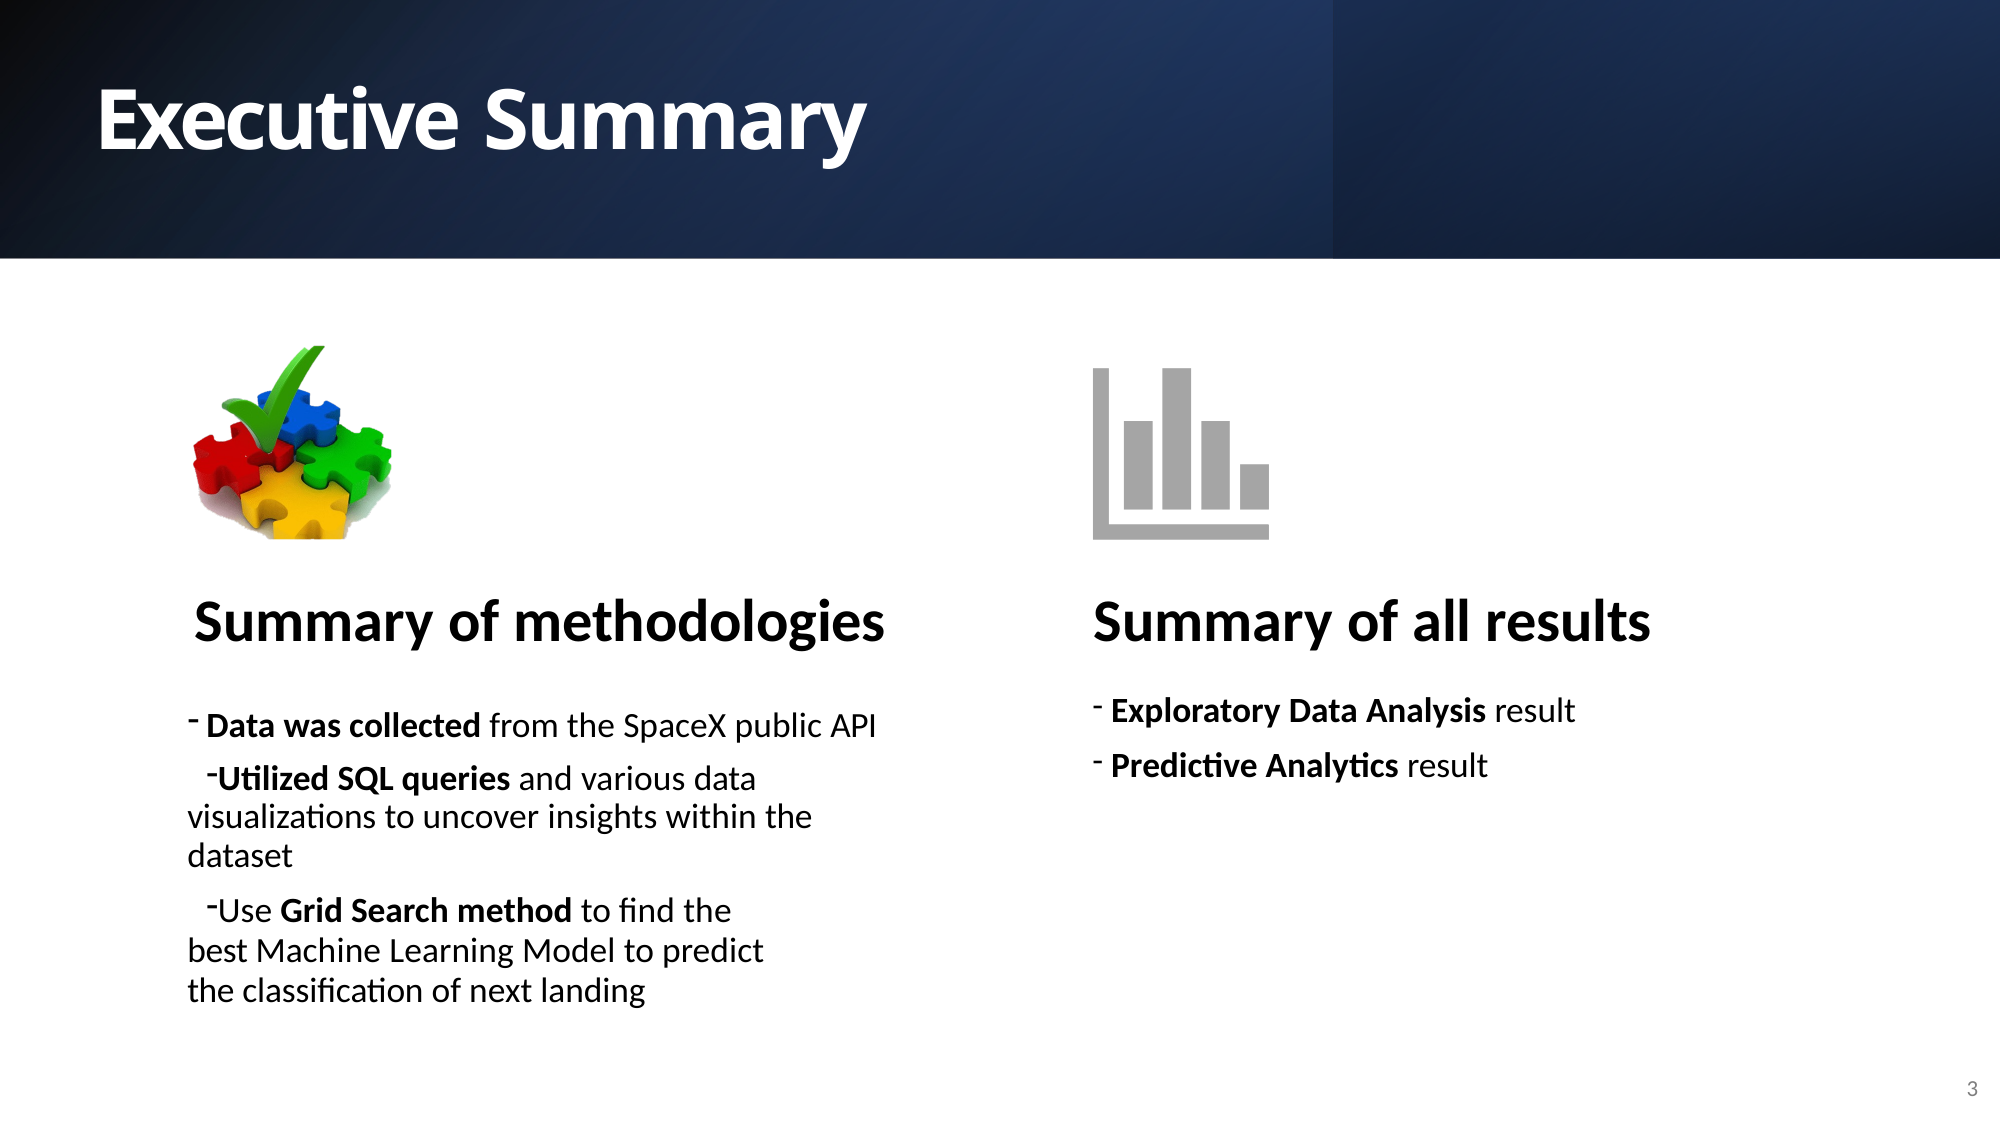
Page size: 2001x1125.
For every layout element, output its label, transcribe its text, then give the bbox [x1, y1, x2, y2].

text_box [0, 0, 2000, 260]
text_box Summary of methodologies Data was collected from the SpaceX public API Utilized SQL queries and various data visualizations to uncover insights within the dataset Use Grid Search method to find the best Machine Learning Model to predict the classification of next landing [185, 578, 891, 1010]
picture [1056, 332, 1306, 576]
picture [167, 321, 417, 564]
text_box 3 [1964, 1072, 1981, 1101]
text_box Summary of all results Exploratory Data Analysis result Predictive Analytics result [1090, 578, 1655, 785]
